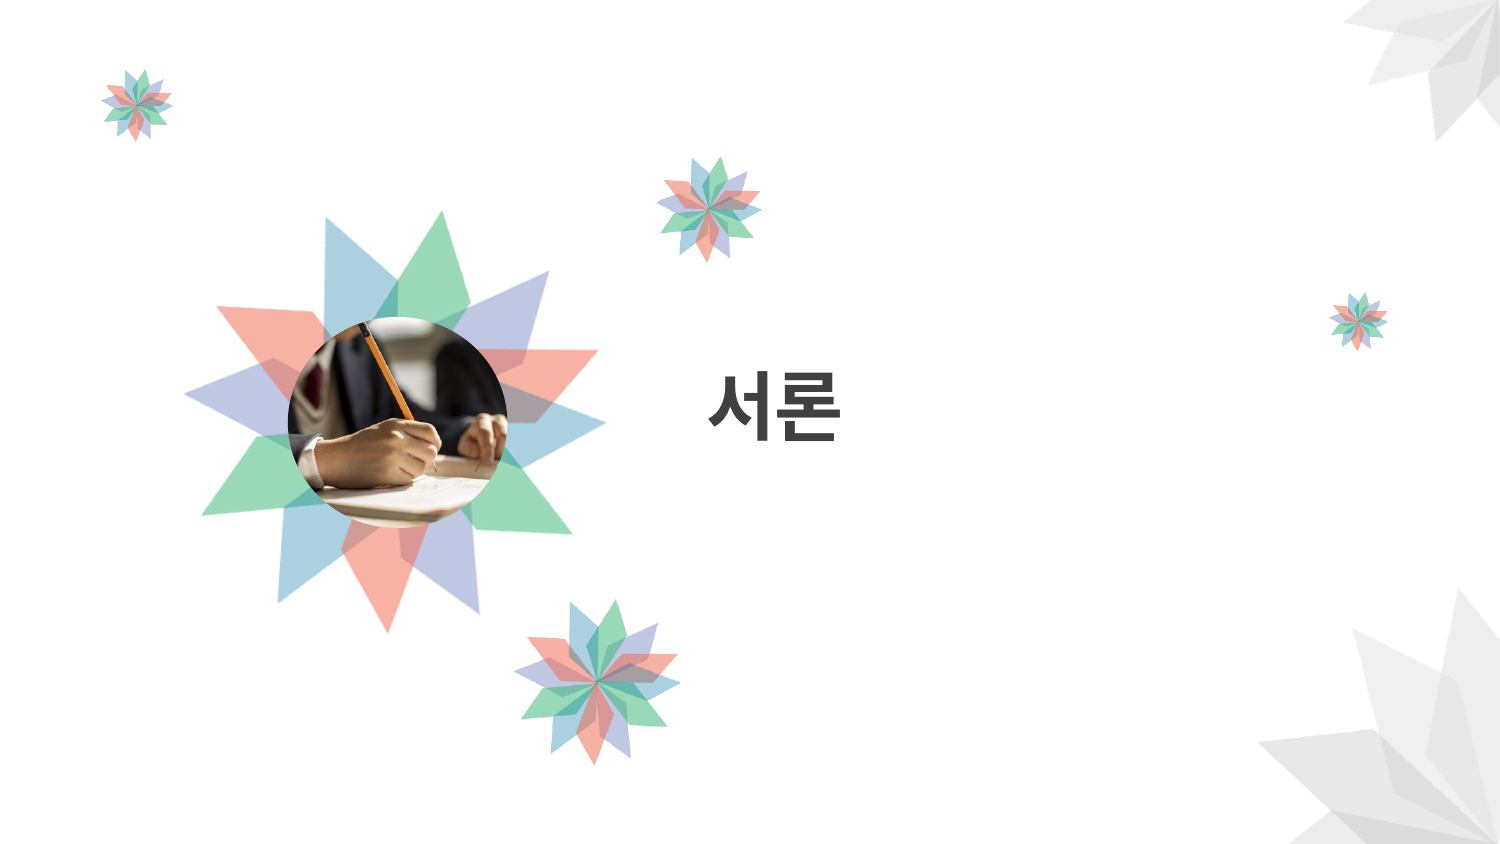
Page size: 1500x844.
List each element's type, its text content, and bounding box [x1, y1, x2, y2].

picture [1344, 0, 1500, 141]
picture [183, 209, 681, 766]
picture [1328, 291, 1388, 351]
picture [100, 68, 173, 142]
list 서론 [691, 365, 1500, 444]
picture [655, 155, 762, 263]
picture [1257, 587, 1500, 844]
